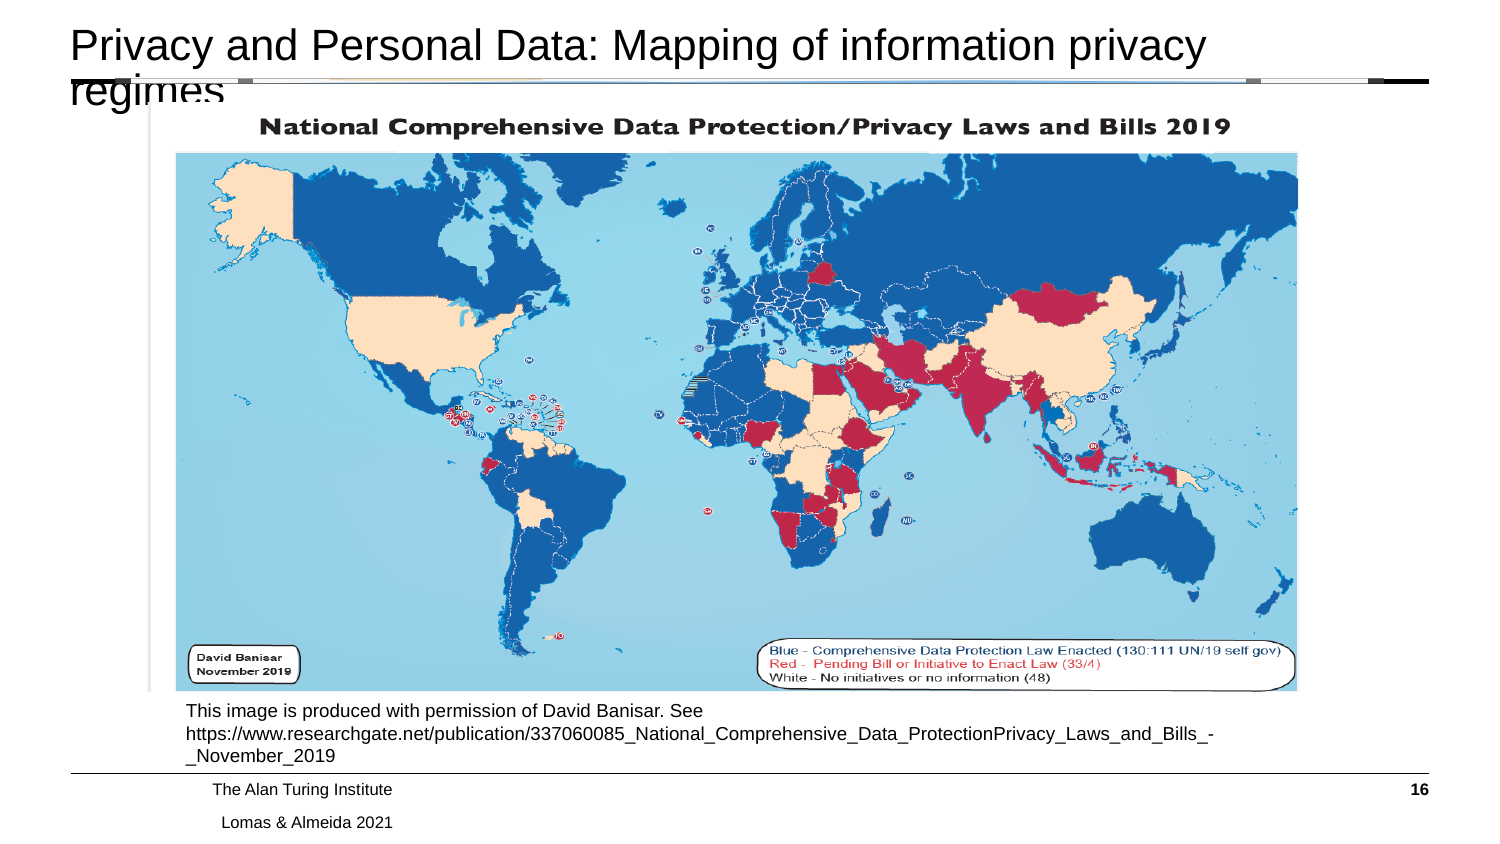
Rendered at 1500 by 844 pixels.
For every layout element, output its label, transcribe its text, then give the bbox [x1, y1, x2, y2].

text_box Lomas & Almeida 2021 [206, 804, 443, 840]
text_box This image is produced with permission of David Banisar. See https://www.researchgate.net/publication/337060085_National_Comprehensive_Data_ProtectionPrivacy_Laws_and_Bills_-_November_2019 [171, 700, 1258, 774]
picture [147, 102, 1341, 692]
picture [70, 78, 1430, 84]
slide_number 16 [1340, 774, 1430, 799]
list Privacy and Personal Data: Mapping of information privacy regimes [70, 24, 1376, 78]
list Privacy and Personal Data: Mapping of information privacy regimes [70, 91, 1376, 174]
